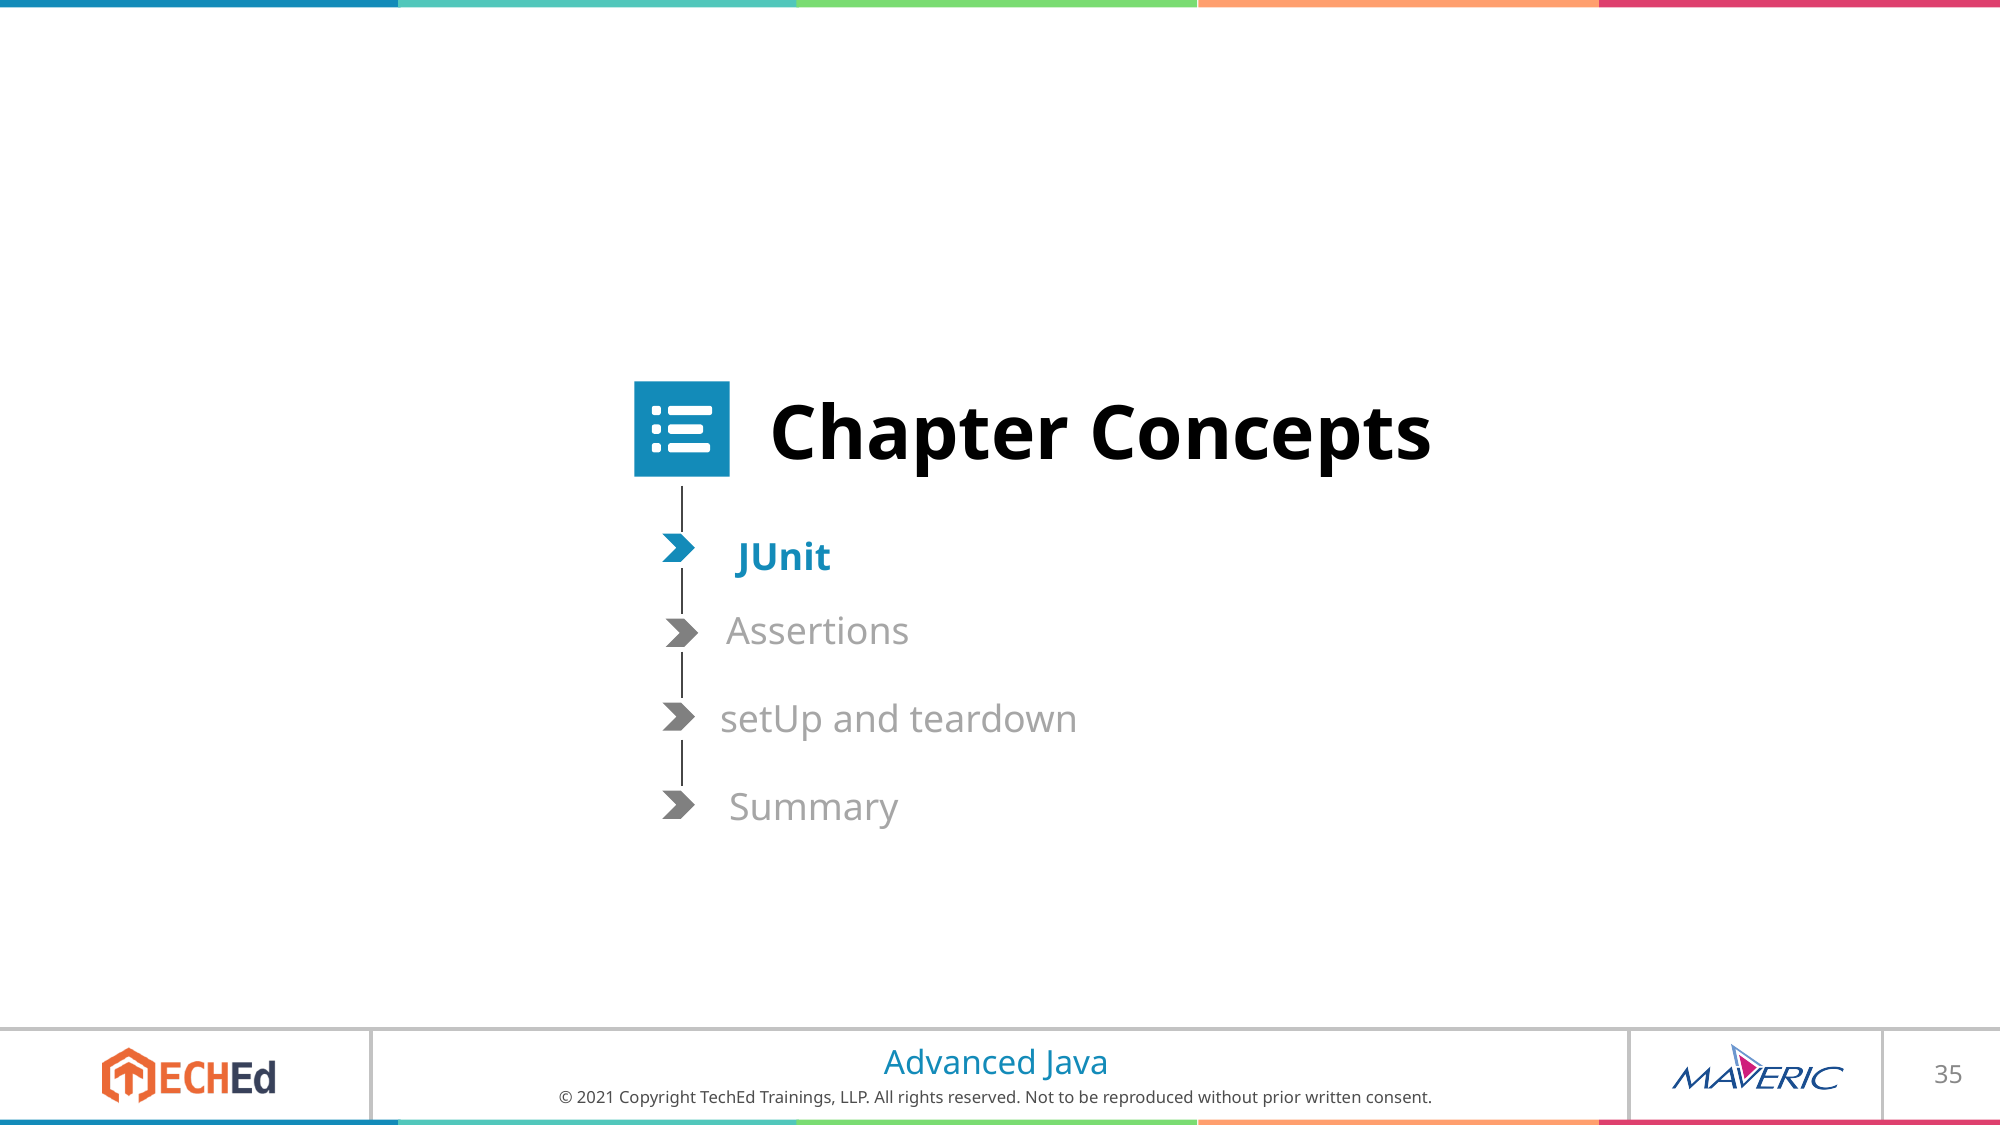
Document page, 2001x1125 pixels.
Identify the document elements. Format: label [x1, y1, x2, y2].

text_box [634, 376, 1431, 837]
picture [1662, 1018, 1852, 1119]
picture [102, 1047, 276, 1110]
